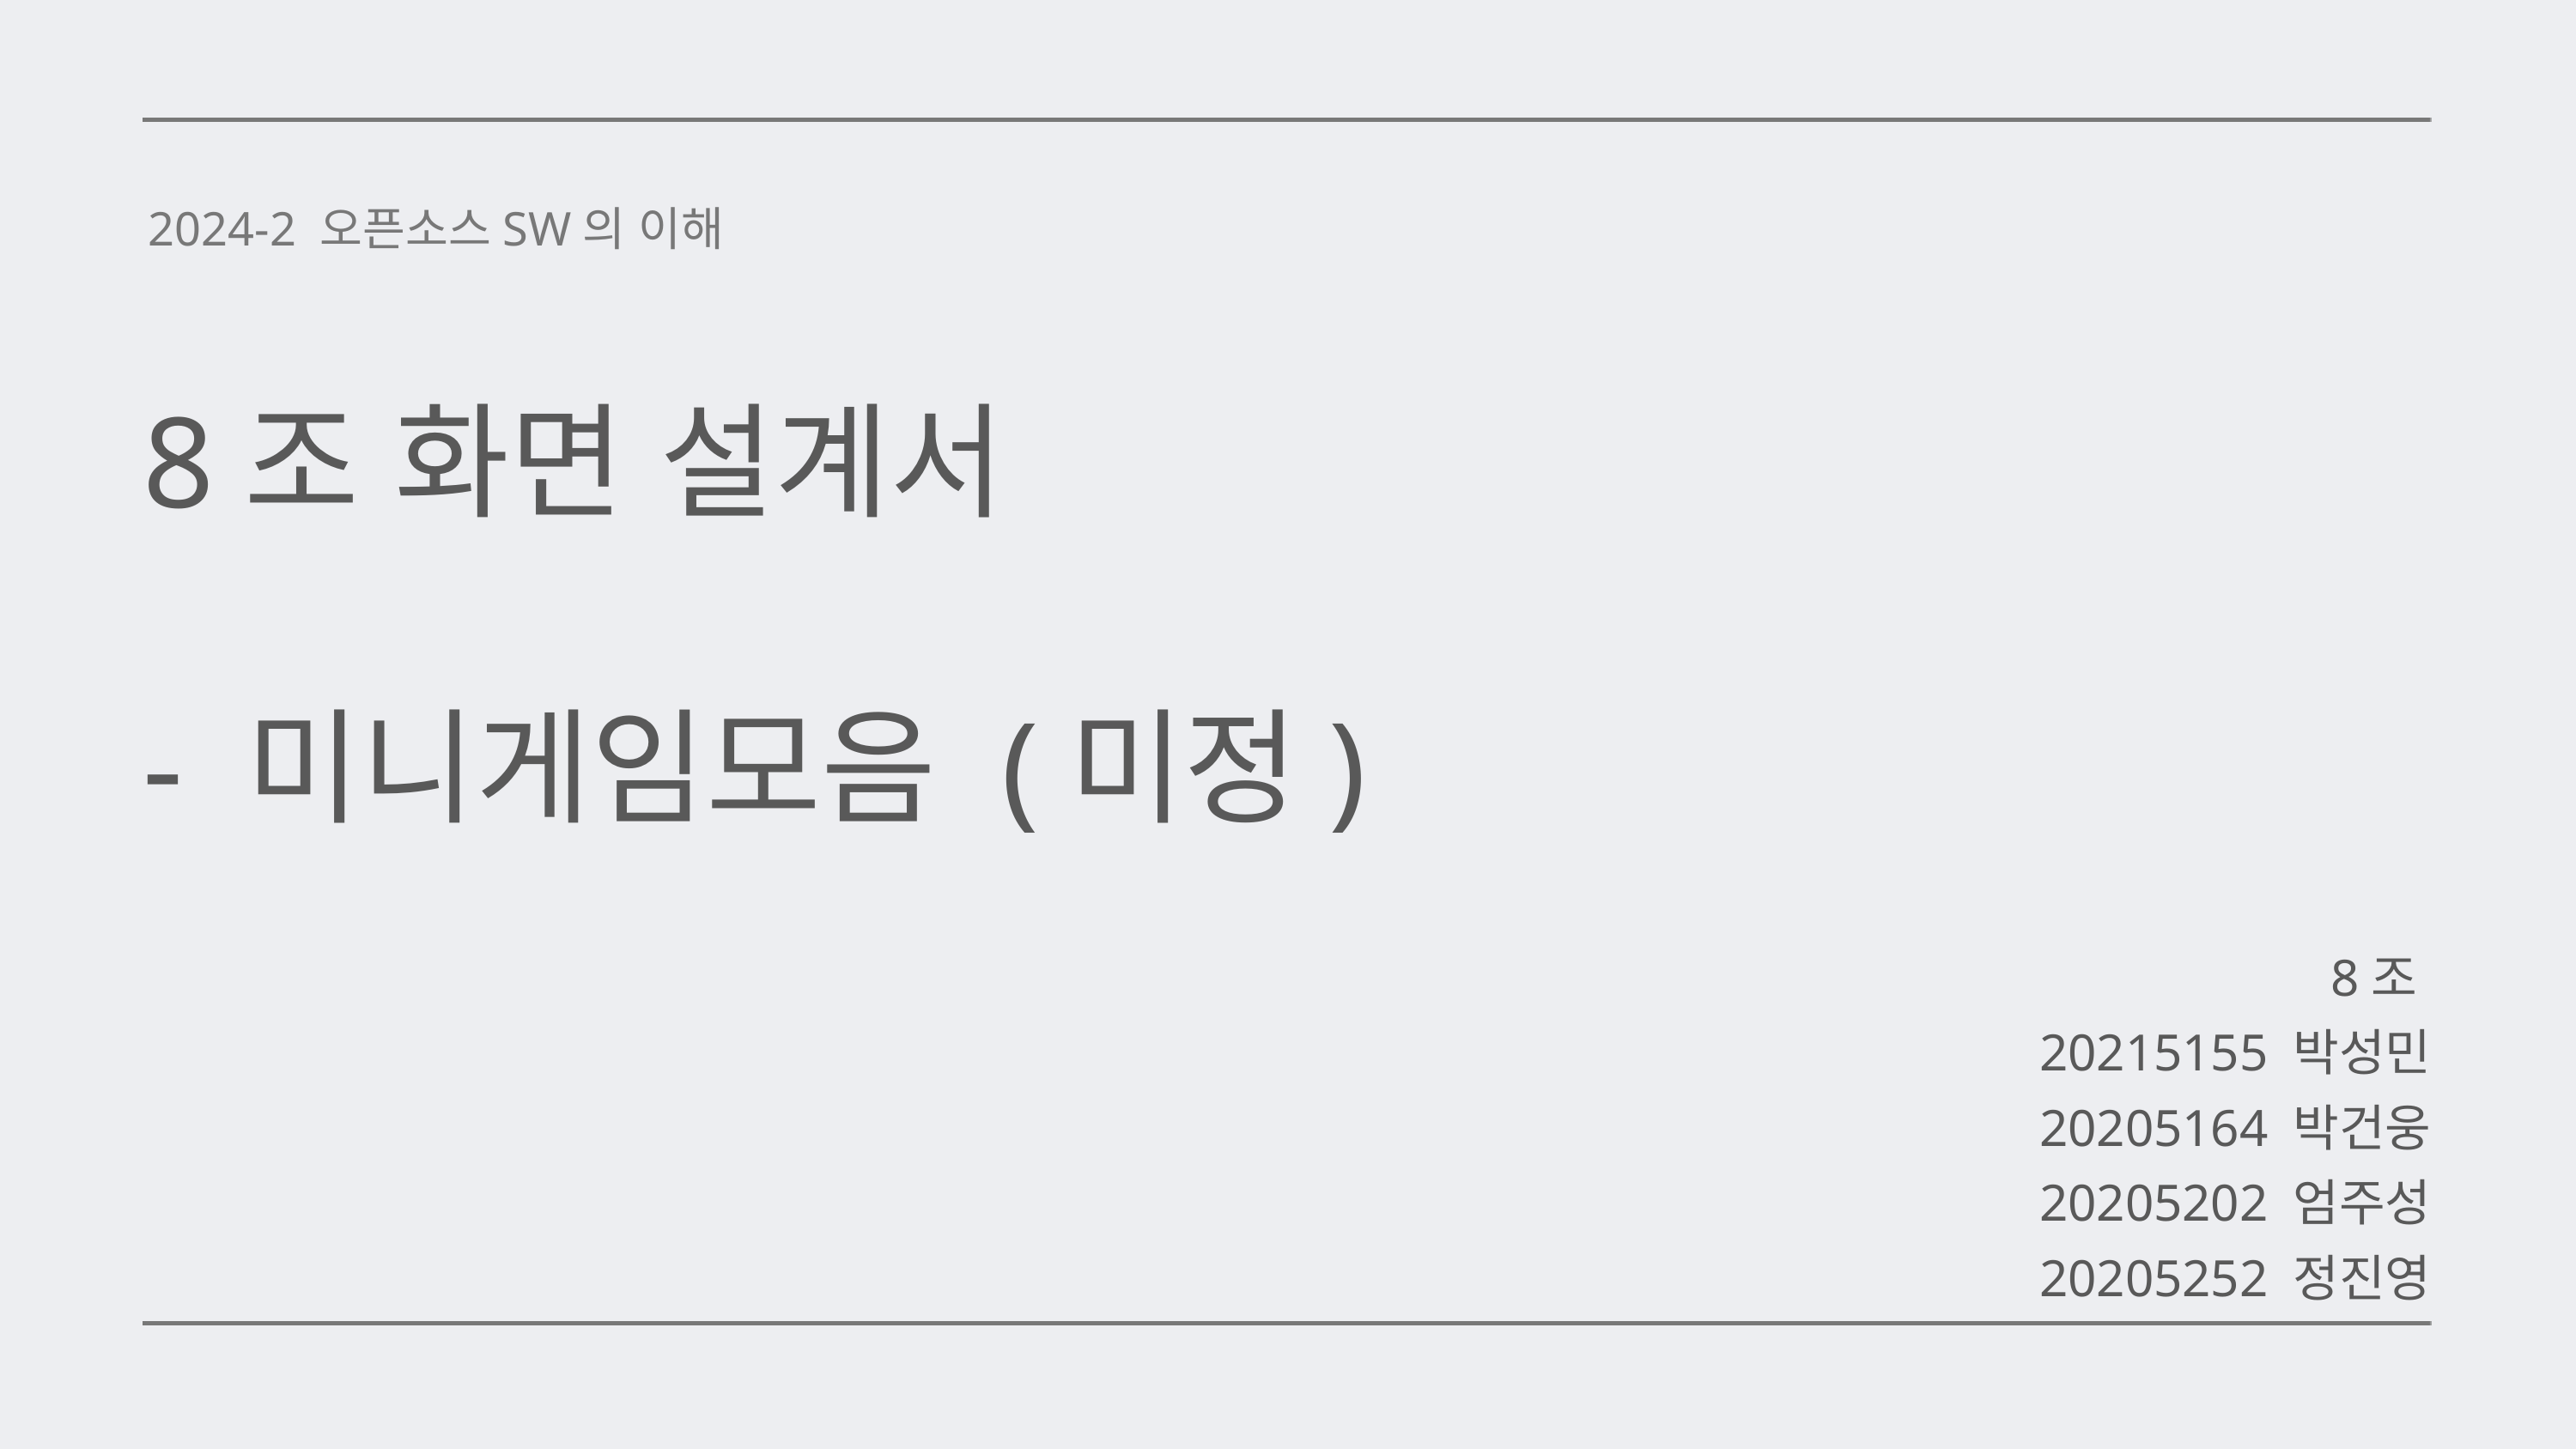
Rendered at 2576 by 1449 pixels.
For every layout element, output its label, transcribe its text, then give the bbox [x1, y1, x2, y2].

text_box 2024-2 오픈소스SW의 이해 [148, 197, 1048, 262]
text_box 8조 20215155 박성민 20205164 박건웅 20205202 엄주성 20205252 정진영 [1531, 1046, 2432, 1191]
text_box 8조 화면 설계서 - 미니게임모음 (미정) [143, 445, 1705, 773]
picture [143, 118, 2432, 122]
picture [143, 1321, 2432, 1325]
